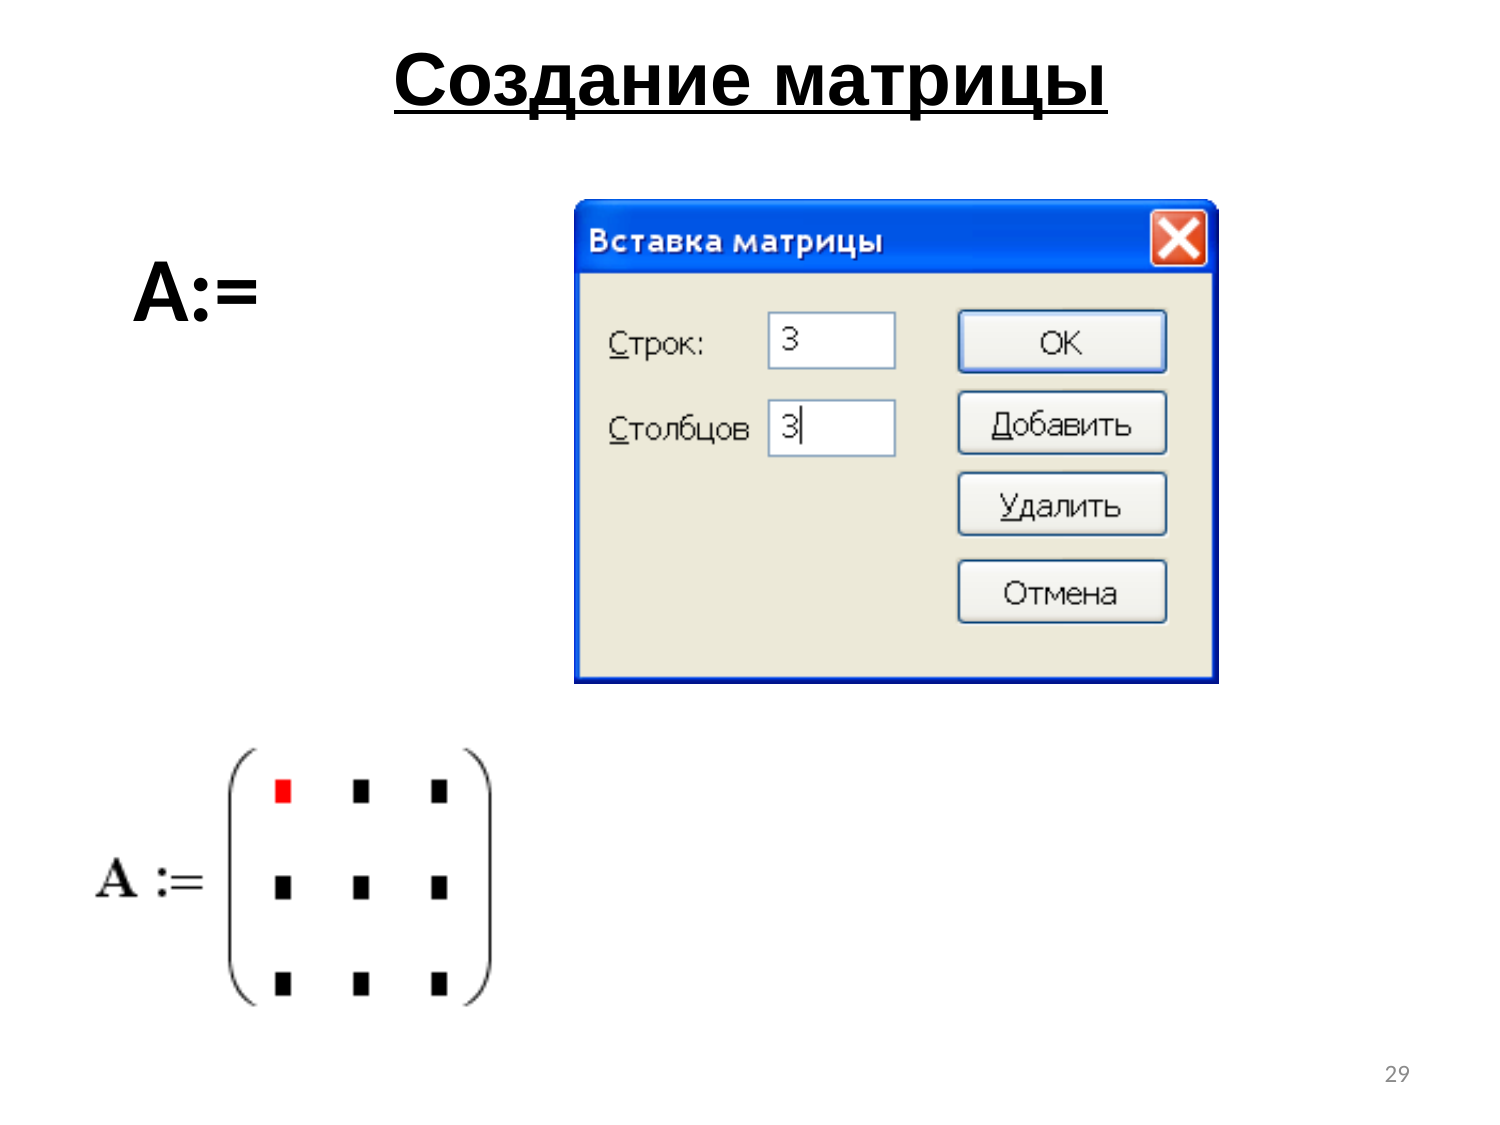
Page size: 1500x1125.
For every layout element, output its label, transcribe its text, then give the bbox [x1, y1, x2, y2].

picture [573, 198, 1219, 684]
text_box Создание матрицы [378, 23, 1123, 129]
slide_number 29 [1074, 1042, 1425, 1103]
text_box A:= [105, 222, 305, 348]
picture [70, 688, 540, 1071]
